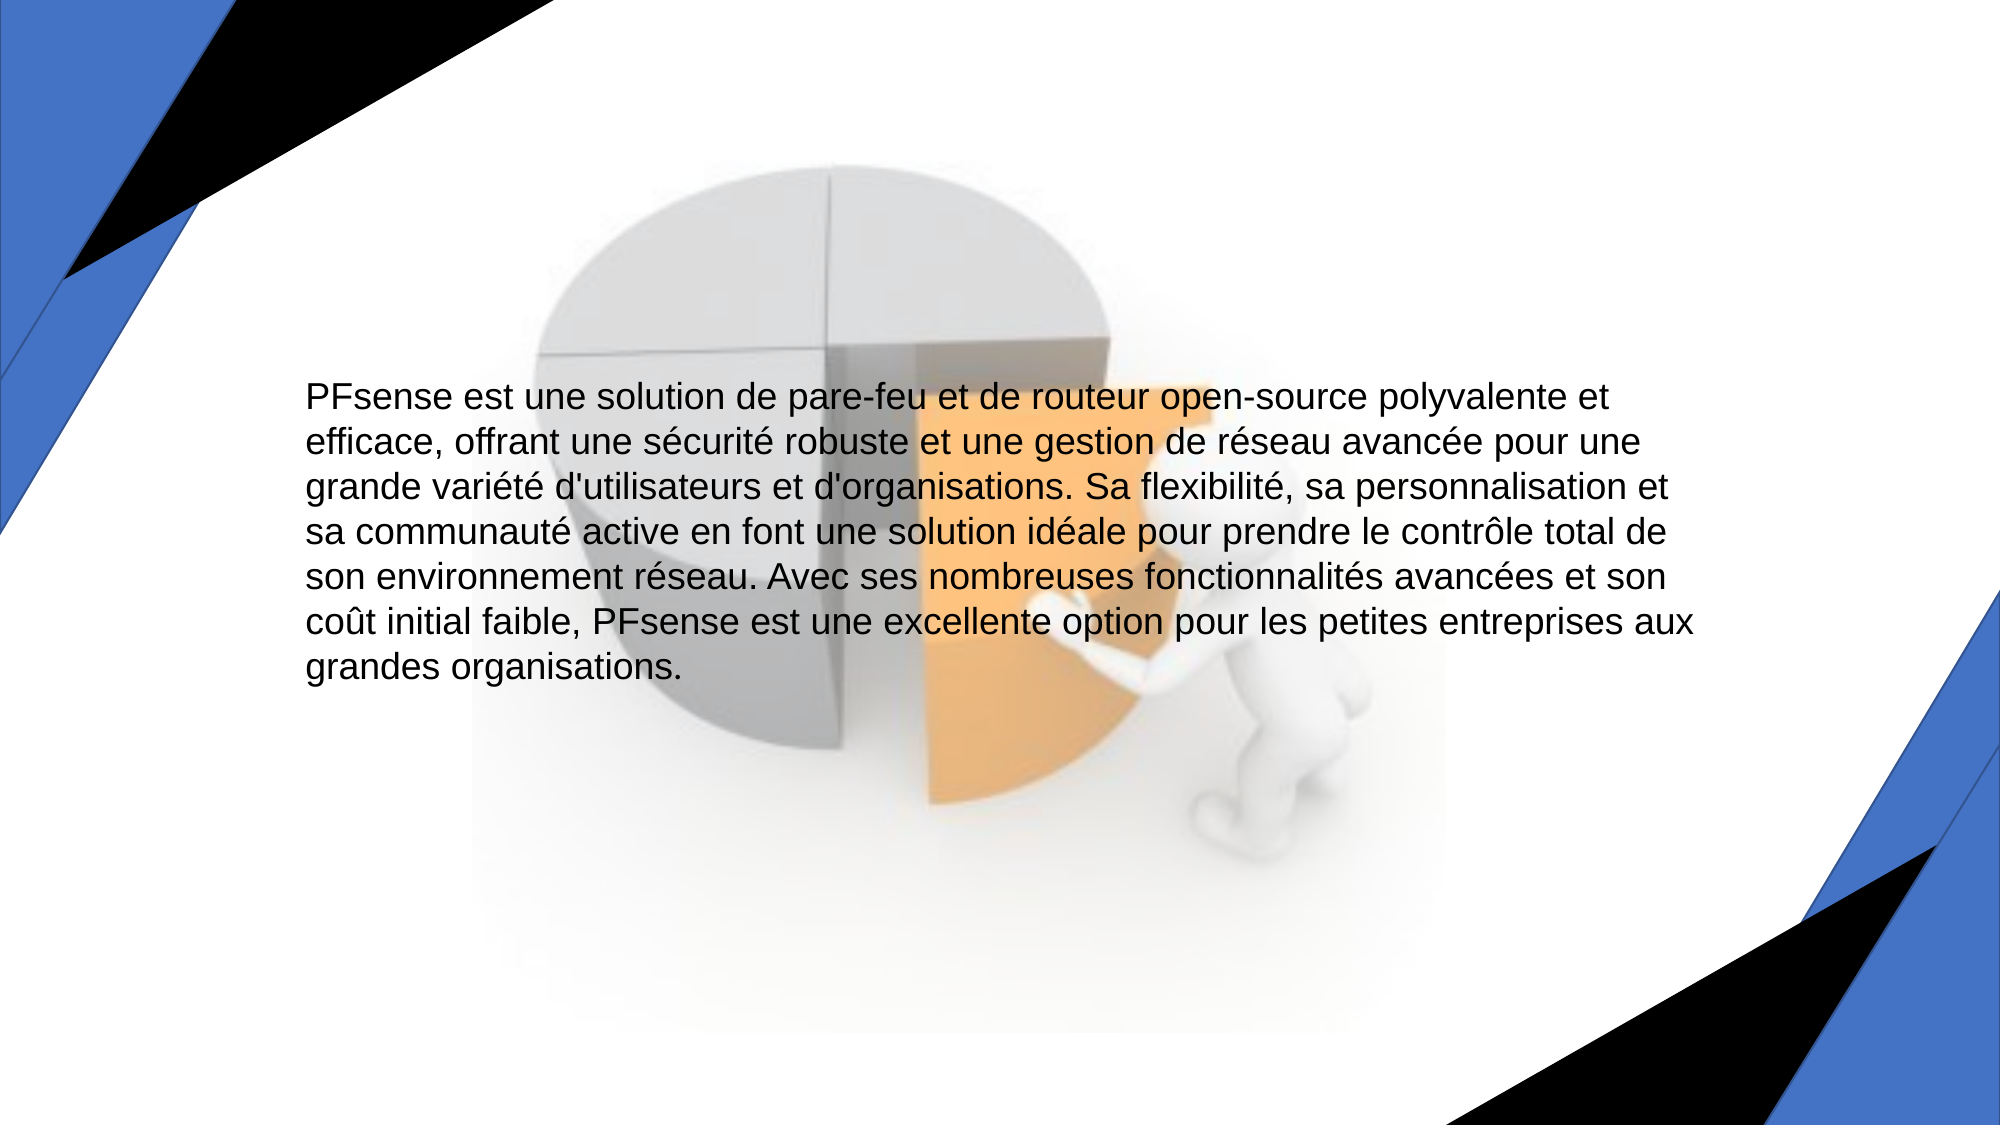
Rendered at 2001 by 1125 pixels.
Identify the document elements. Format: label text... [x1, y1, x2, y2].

picture [472, 59, 1446, 1033]
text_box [9, 0, 545, 543]
text_box PFsense est une solution de pare-feu et de routeur open-source polyvalente et efficace, offrant une sécurité robuste et une gestion de réseau avancée pour une grande variété d'utilisateurs et d'organisations. Sa flexibilité, sa personnalisation et sa communauté active en font une solution idéale pour prendre le contrôle total de son environnement réseau. Avec ses nombreuses fonctionnalités avancées et son coût initial faible, PFsense est une excellente option pour les petites entreprises aux grandes organisations. [290, 543, 472, 694]
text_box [1455, 581, 1991, 1125]
text_box PFsense est une solution de pare-feu et de routeur open-source polyvalente et efficace, offrant une sécurité robuste et une gestion de réseau avancée pour une grande variété d'utilisateurs et d'organisations. Sa flexibilité, sa personnalisation et sa communauté active en font une solution idéale pour prendre le contrôle total de son environnement réseau. Avec ses nombreuses fonctionnalités avancées et son coût initial faible, PFsense est une excellente option pour les petites entreprises aux grandes organisations. [1446, 364, 1731, 694]
